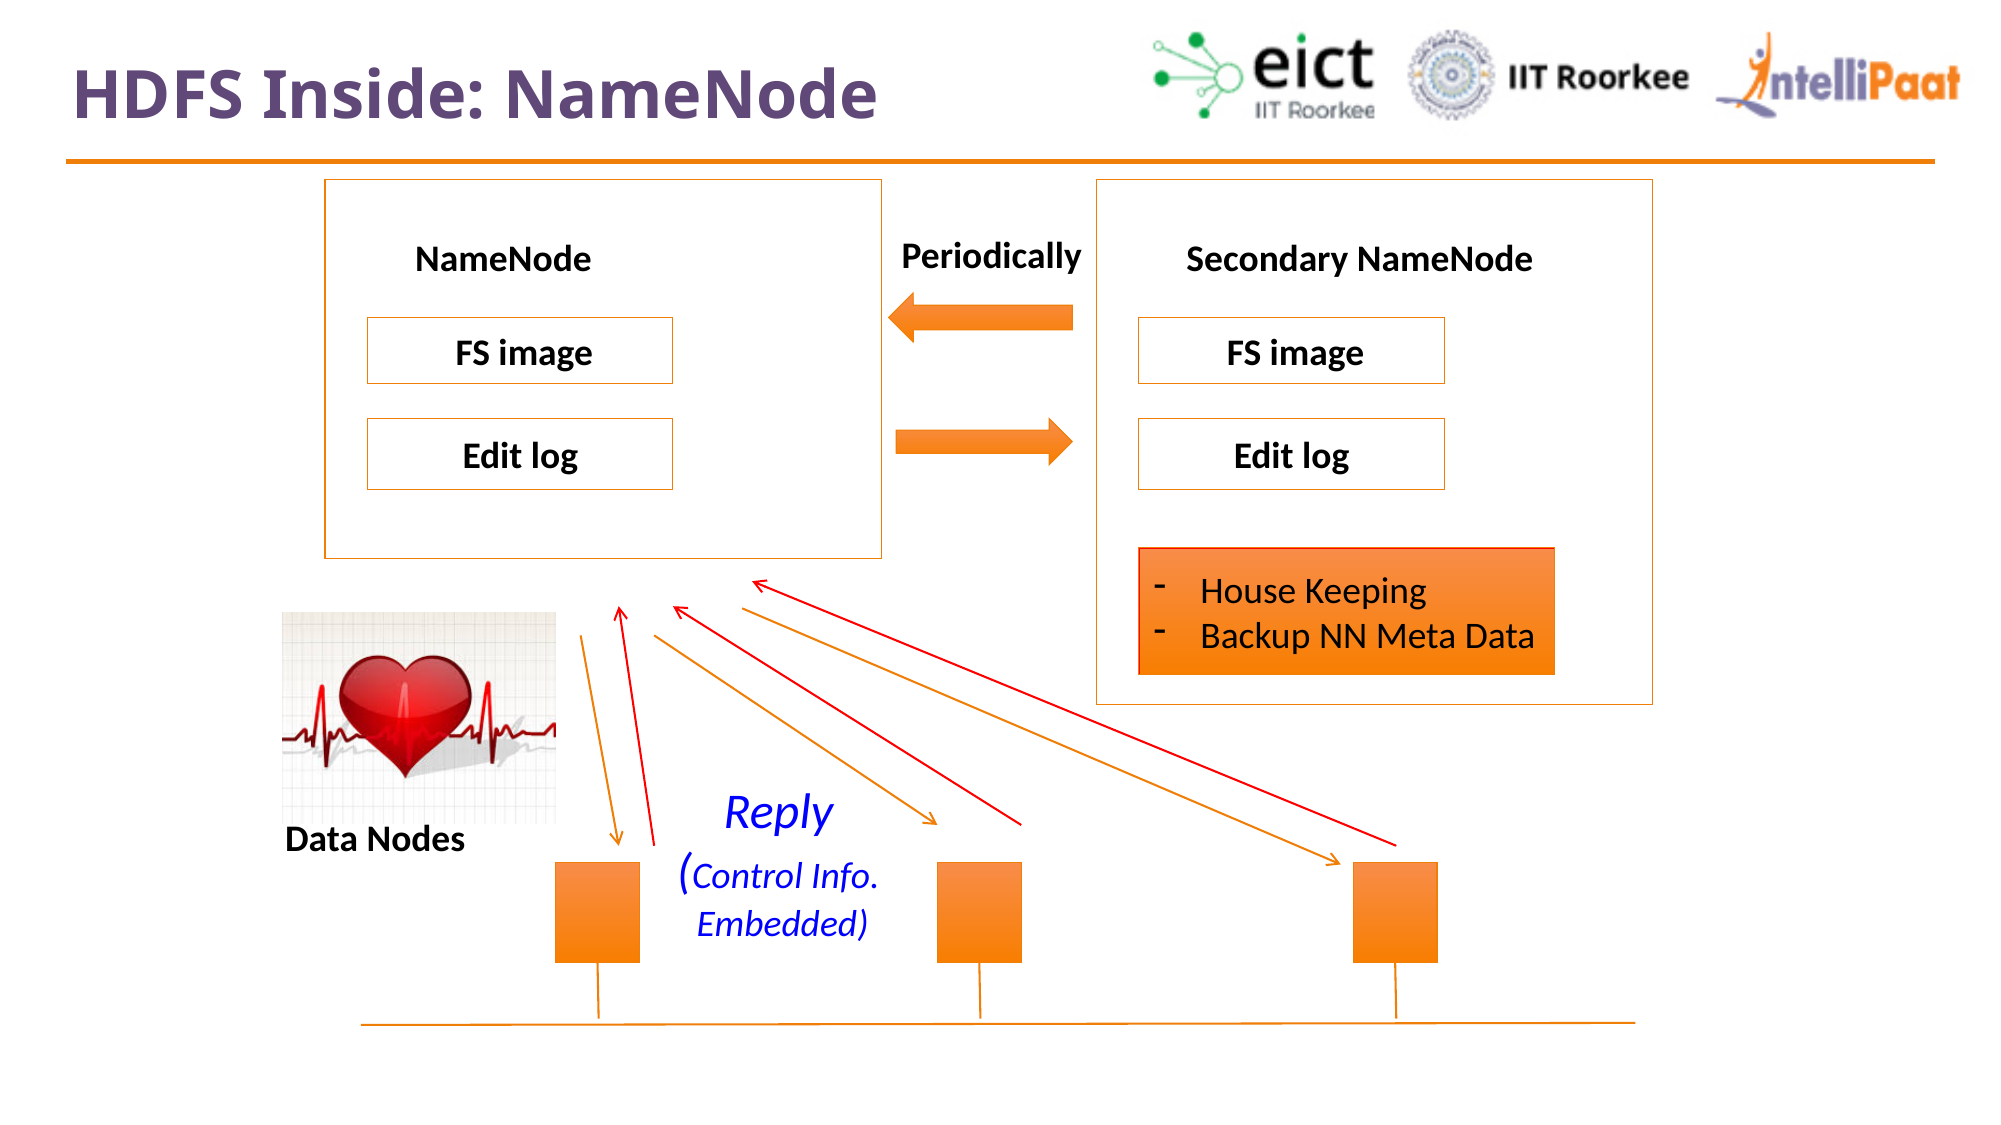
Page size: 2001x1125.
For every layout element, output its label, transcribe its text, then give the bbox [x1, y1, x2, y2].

picture [282, 612, 556, 825]
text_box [742, 608, 1341, 865]
text_box Reply (Control Info. Embedded) [661, 825, 895, 952]
text_box FS image [367, 317, 673, 384]
text_box FS image [1138, 317, 1445, 384]
text_box [937, 865, 1022, 963]
text_box [887, 291, 1073, 344]
picture [1108, 18, 2000, 144]
text_box [1353, 862, 1438, 963]
text_box [324, 179, 882, 559]
text_box [555, 862, 640, 963]
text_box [618, 606, 655, 846]
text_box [580, 635, 619, 846]
text_box NameNode [400, 227, 711, 287]
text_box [654, 635, 742, 825]
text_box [752, 581, 1397, 846]
text_box House Keeping Backup NN Meta Data [1138, 547, 1555, 675]
text_box Secondary NameNode [1171, 227, 1623, 287]
text_box HDFS Inside: NameNode [71, 33, 1156, 160]
text_box Edit log [1138, 418, 1445, 490]
text_box Periodically [886, 224, 1139, 284]
text_box Data Nodes [270, 806, 581, 866]
text_box [895, 417, 1074, 466]
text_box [673, 606, 752, 635]
text_box [1096, 179, 1653, 705]
text_box Edit log [367, 418, 673, 490]
